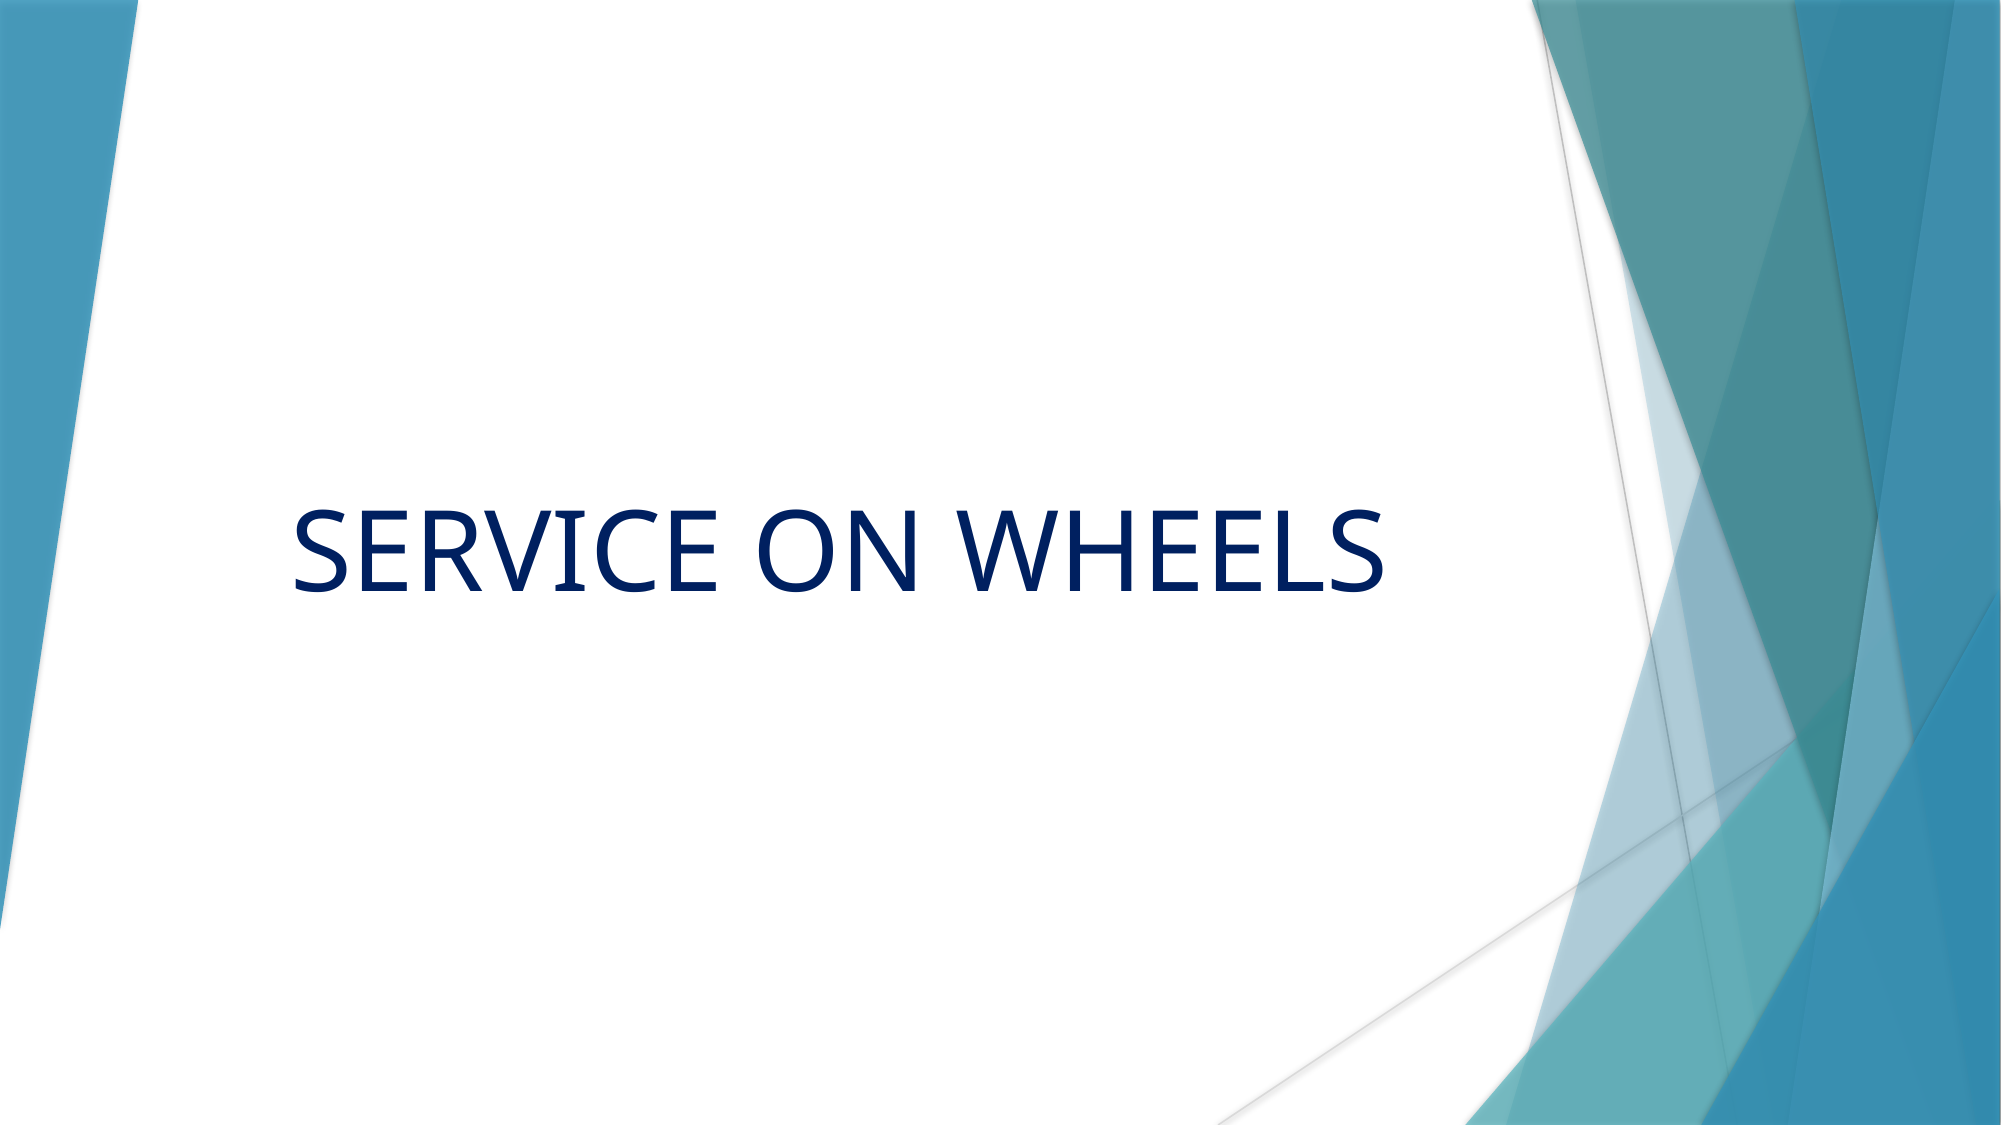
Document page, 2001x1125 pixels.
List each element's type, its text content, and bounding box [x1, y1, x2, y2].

title SERVICE ON WHEELS [150, 345, 1559, 622]
